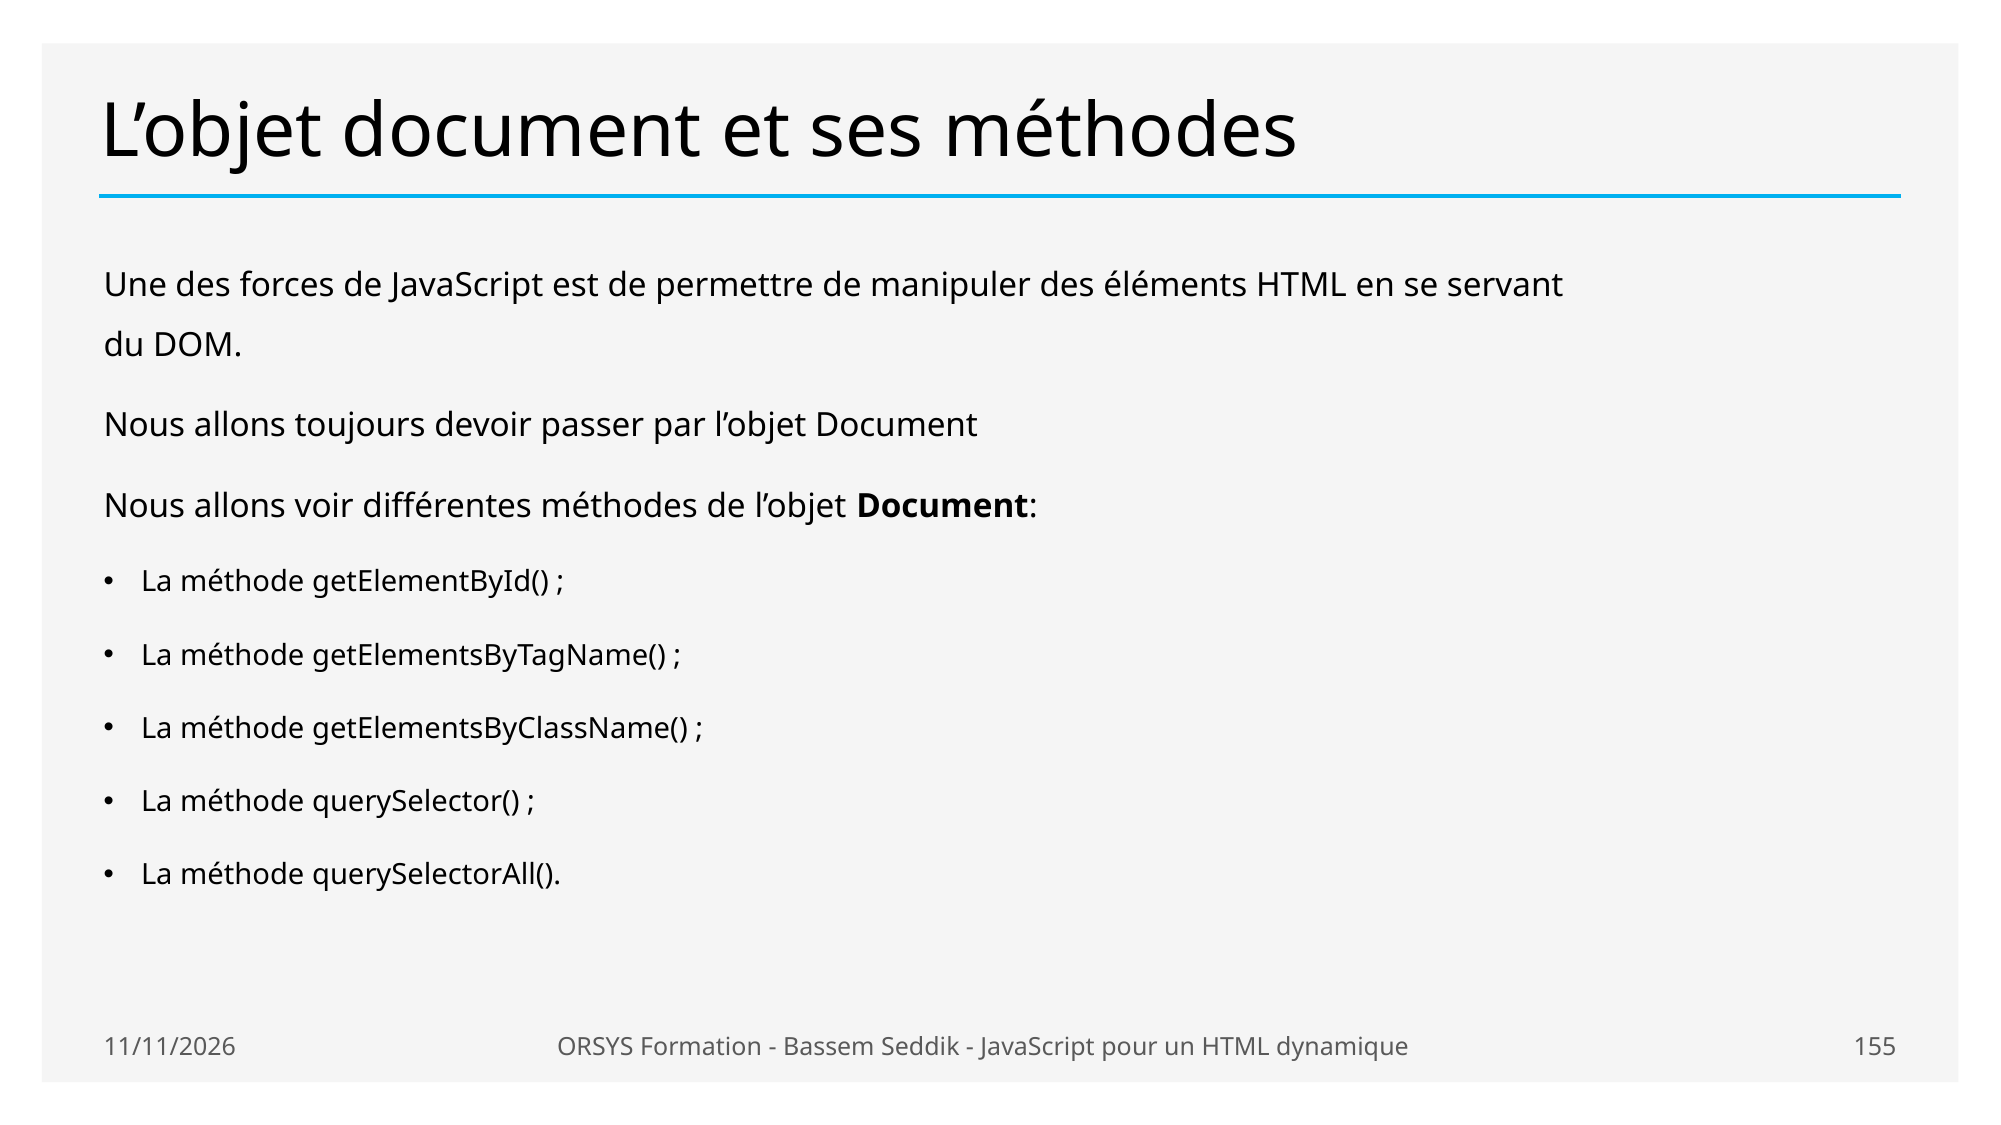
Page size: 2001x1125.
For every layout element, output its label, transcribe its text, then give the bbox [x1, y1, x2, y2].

list Une des forces de JavaScript est de permettre de manipuler des éléments HTML en se servant du DOM. Nous allons toujours devoir passer par l’objet Document Nous allons voir différentes méthodes de l’objet Document: La méthode getElementById() ; La méthode getElementsByTagName() ; La méthode getElementsByClassName() ; La méthode querySelector() ; La méthode querySelectorAll(). [88, 235, 1627, 982]
title L’objet document et ses méthodes [85, 73, 1888, 179]
footer ORSYS Formation - Bassem Seddik - JavaScript pour un HTML dynamique [340, 1017, 1626, 1078]
slide_number 155 [1626, 1017, 1912, 1078]
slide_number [88, 1017, 340, 1078]
